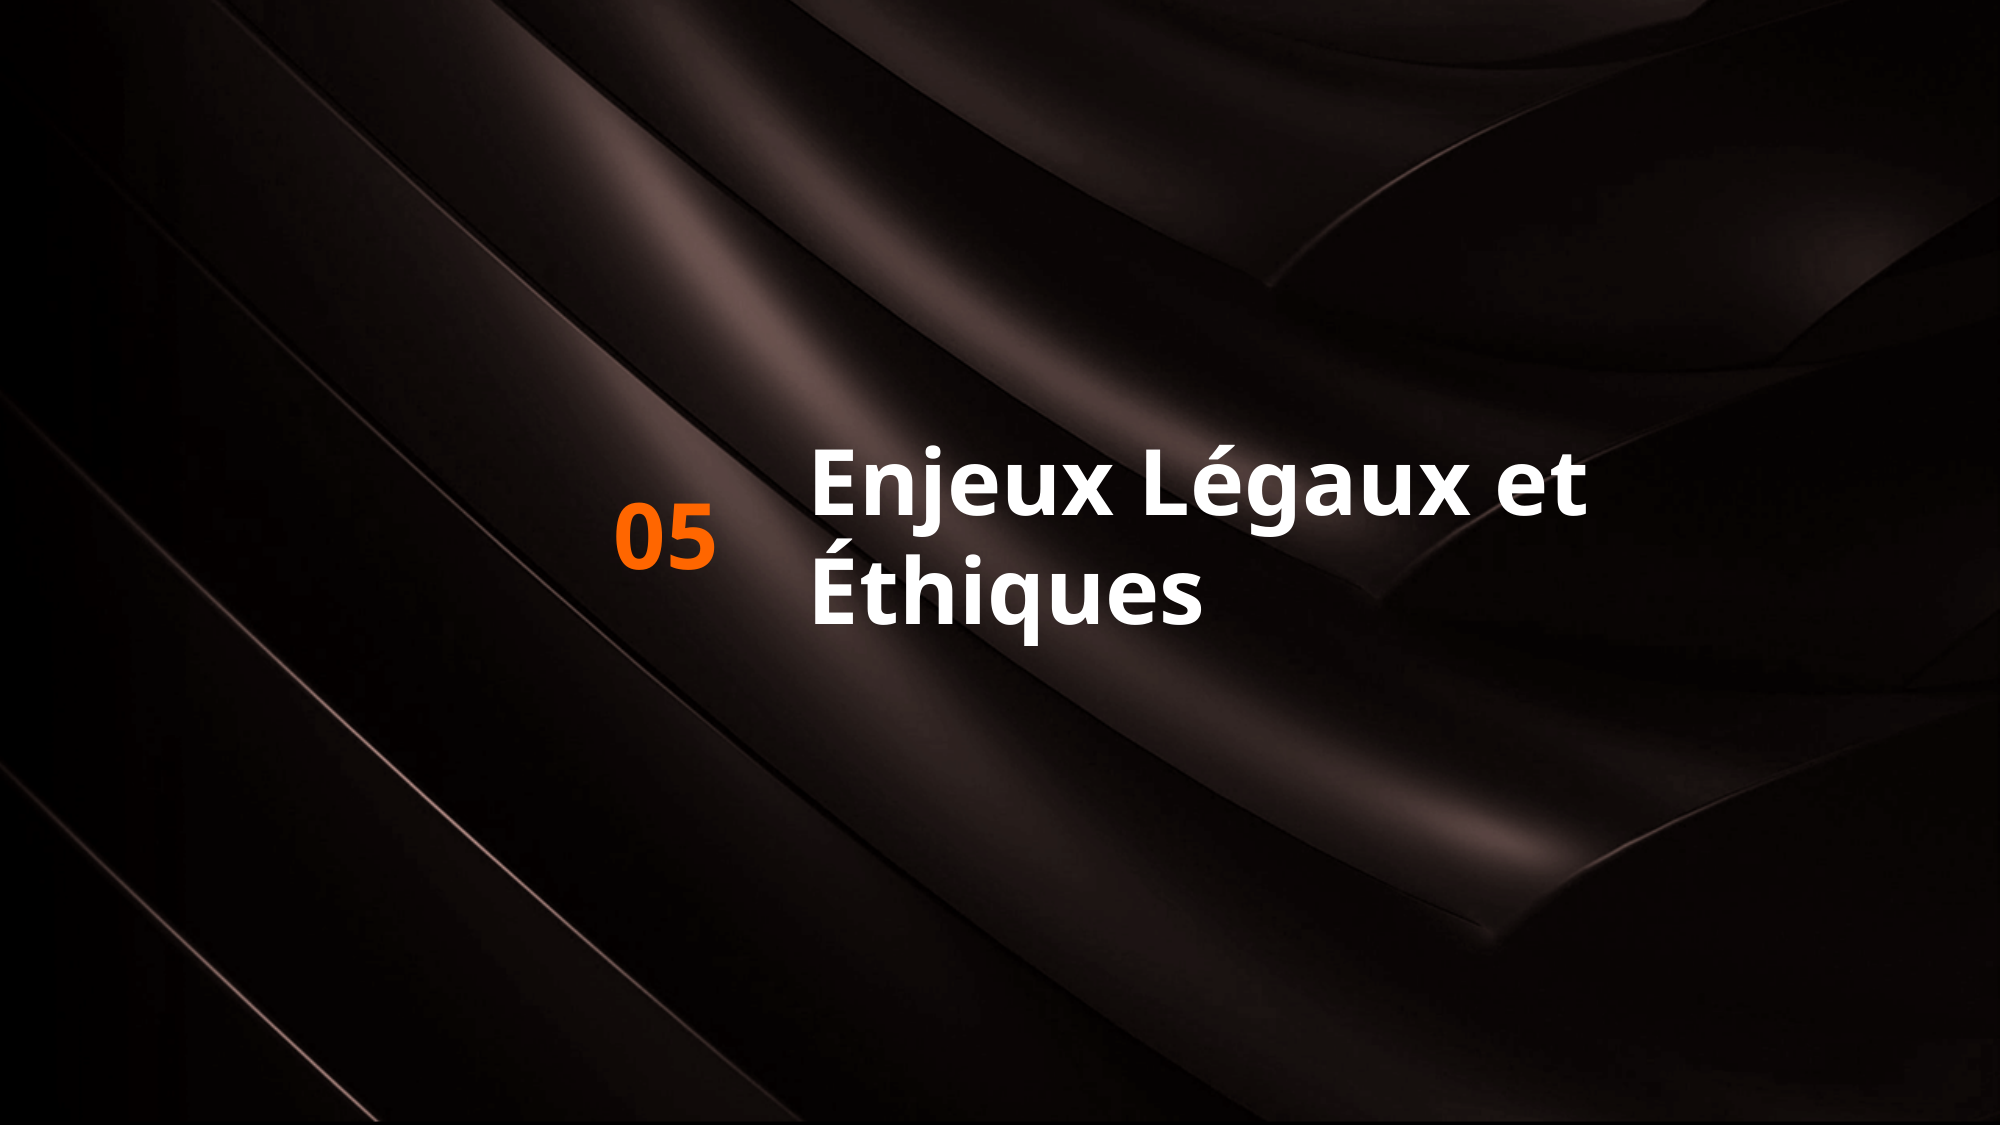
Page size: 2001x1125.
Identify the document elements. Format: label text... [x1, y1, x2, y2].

title Enjeux Légaux et Éthiques [807, 209, 1829, 857]
list 05 [376, 209, 719, 857]
